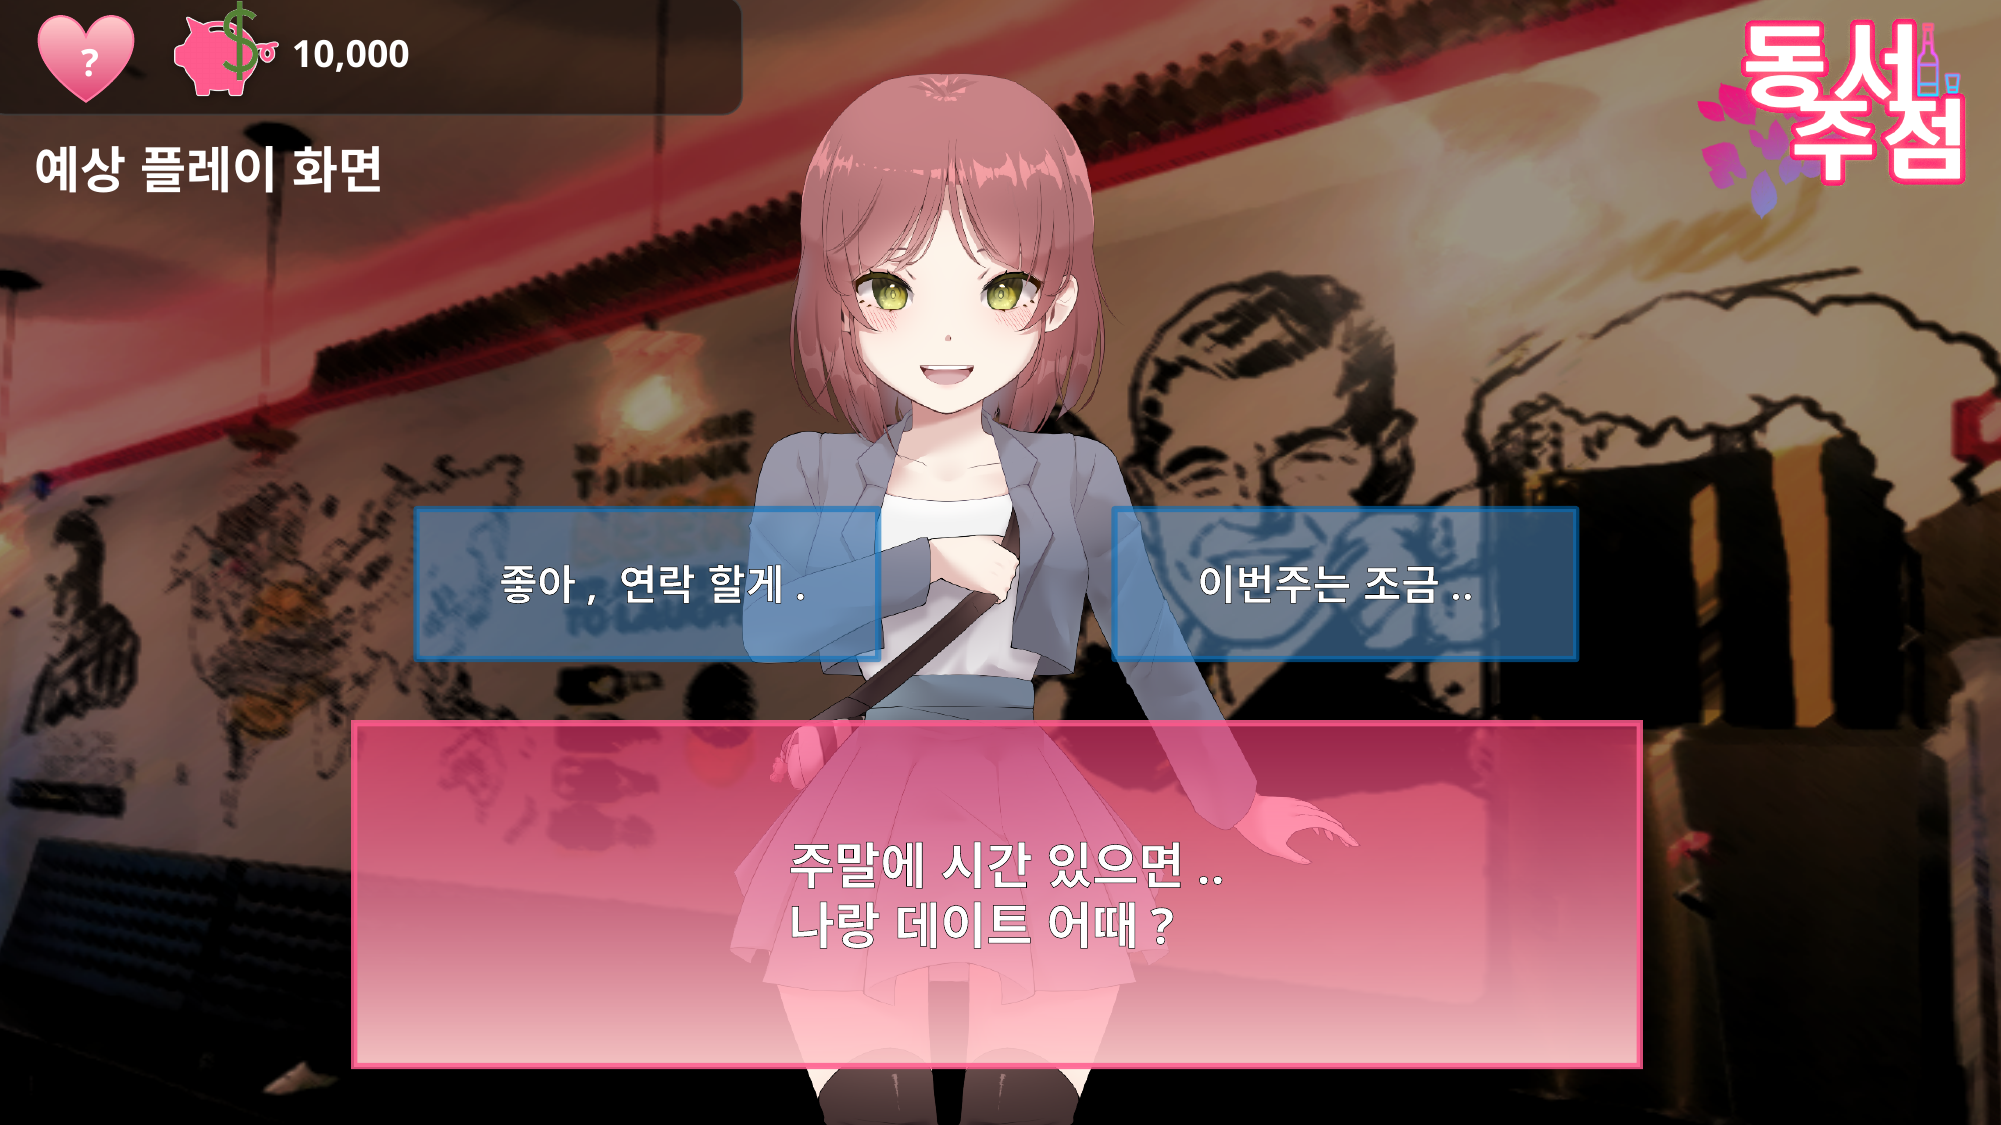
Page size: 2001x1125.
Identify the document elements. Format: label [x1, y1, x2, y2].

picture [0, 0, 2001, 1125]
text_box [166, 0, 283, 115]
